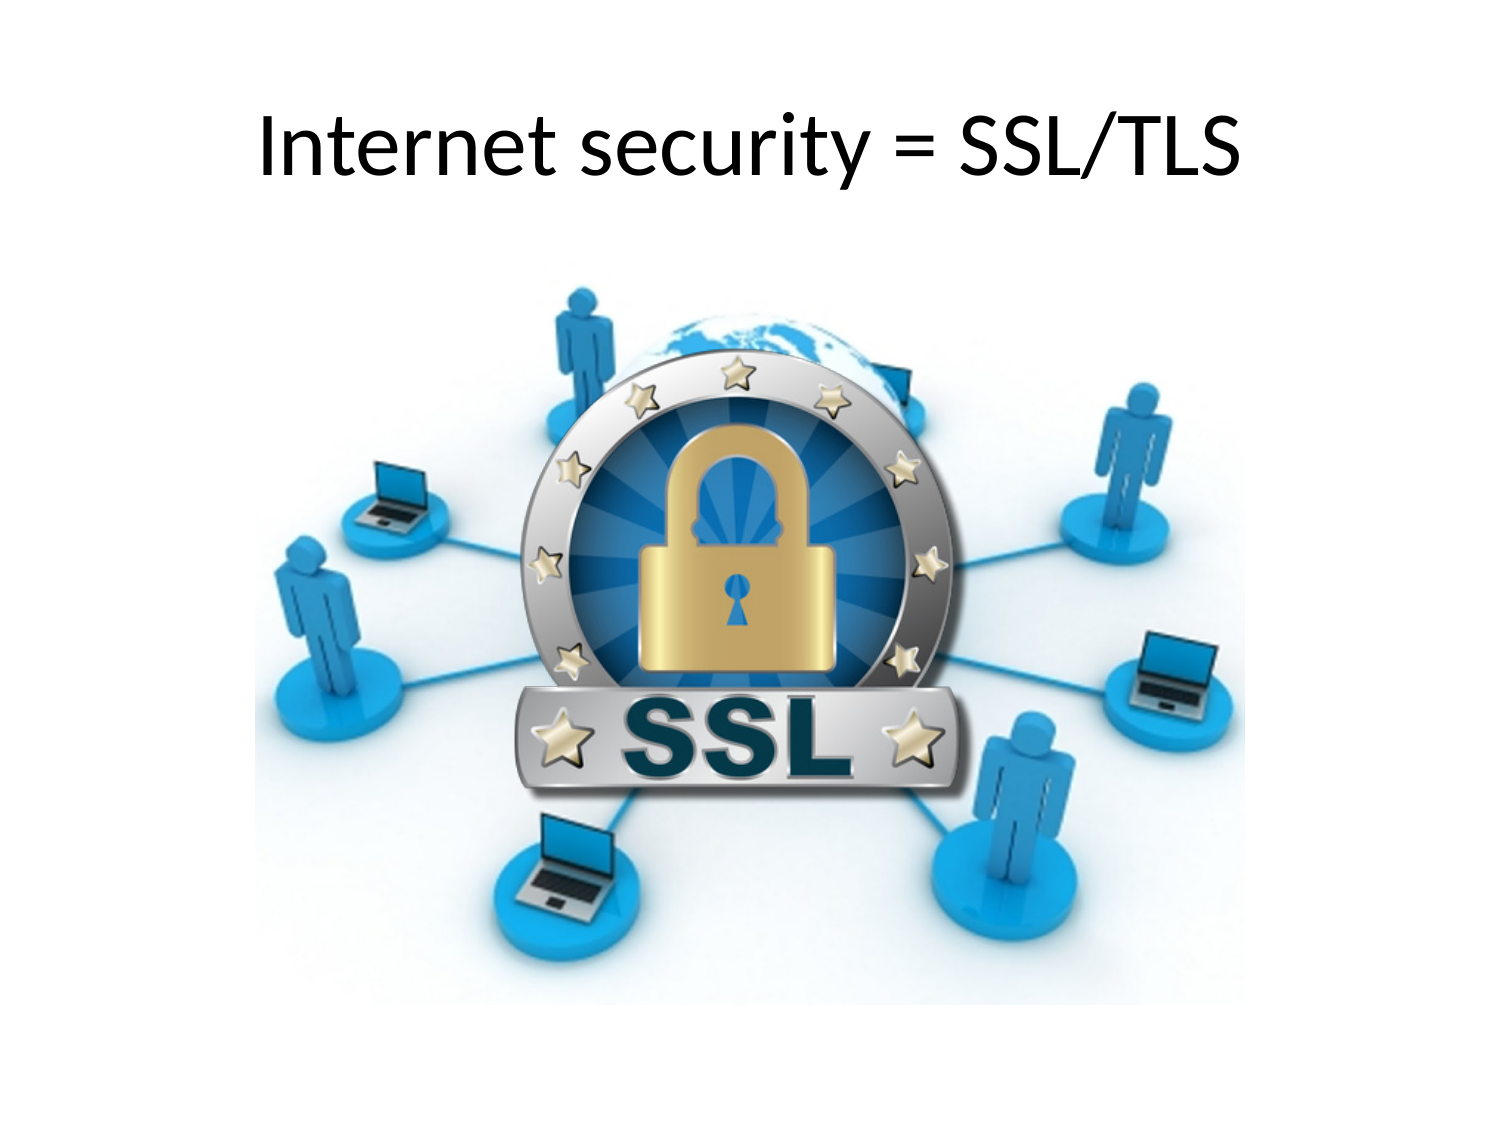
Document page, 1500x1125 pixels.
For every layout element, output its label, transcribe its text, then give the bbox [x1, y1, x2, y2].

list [74, 262, 1426, 1006]
title Internet security = SSL/TLS [75, 45, 1425, 233]
picture [482, 309, 993, 821]
